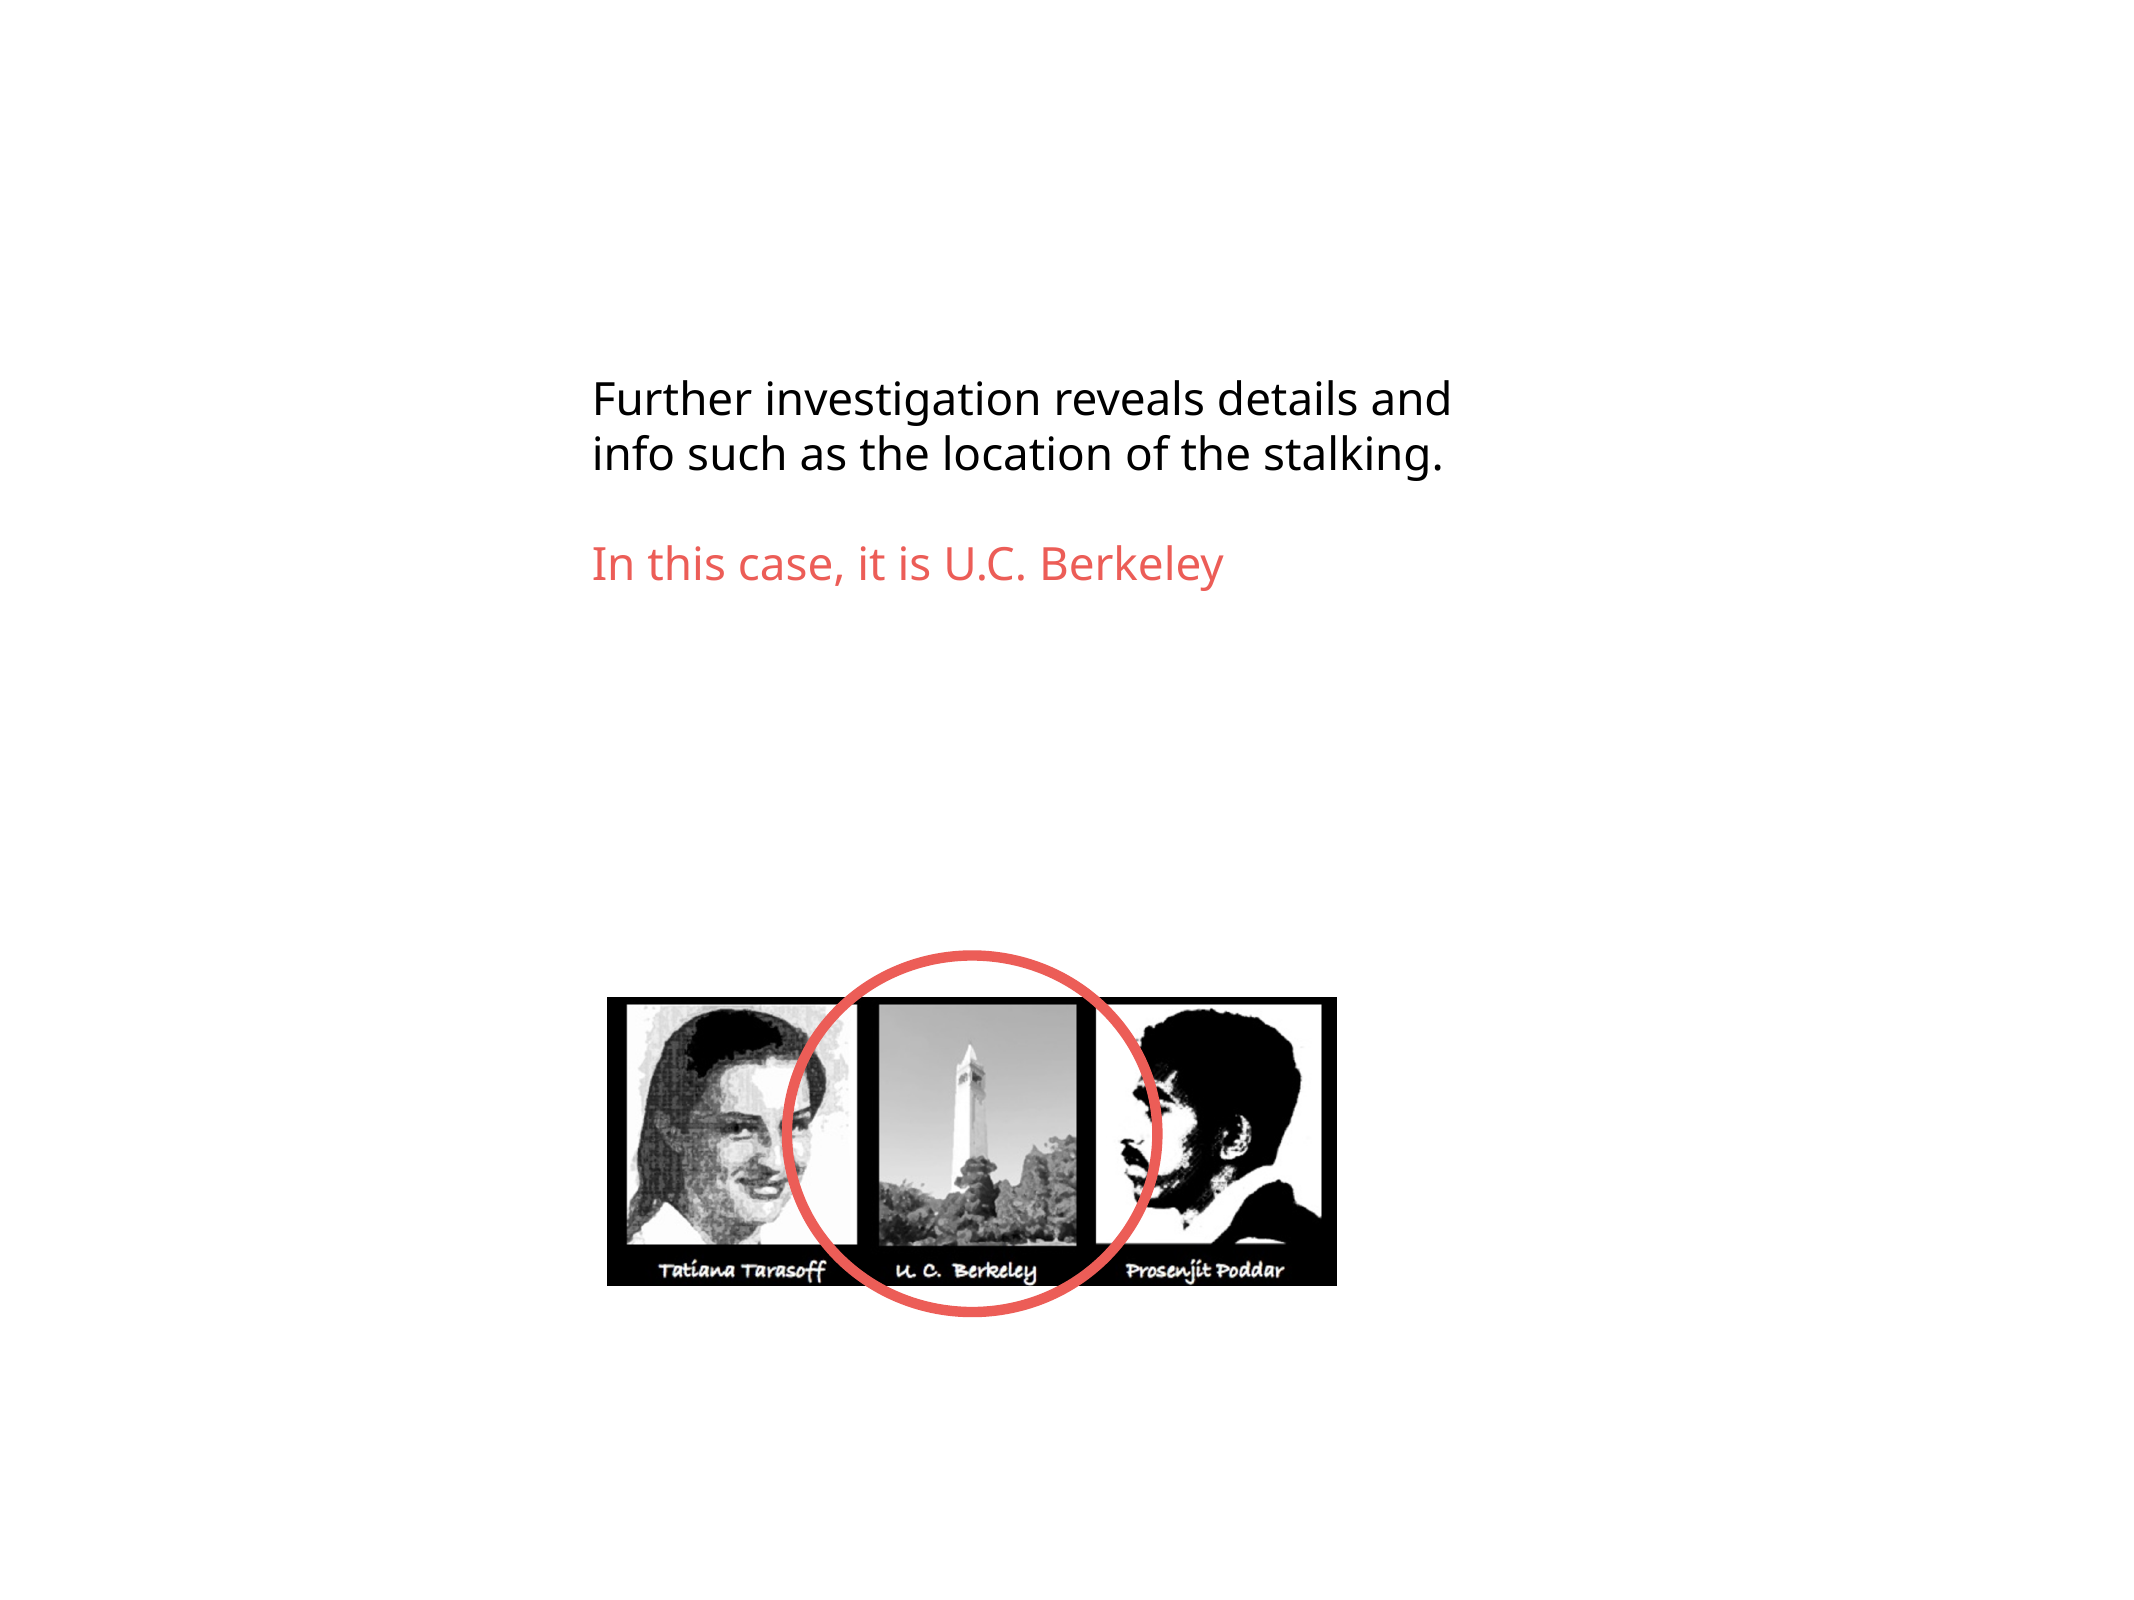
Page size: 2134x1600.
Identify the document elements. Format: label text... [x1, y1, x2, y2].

text_box [888, 1293, 1056, 1313]
text_box Further investigation reveals details and info such as the location of the stalking. In this case, it is U.C. Berkeley [591, 369, 1487, 1580]
picture [607, 997, 1338, 1286]
text_box [862, 955, 1082, 990]
